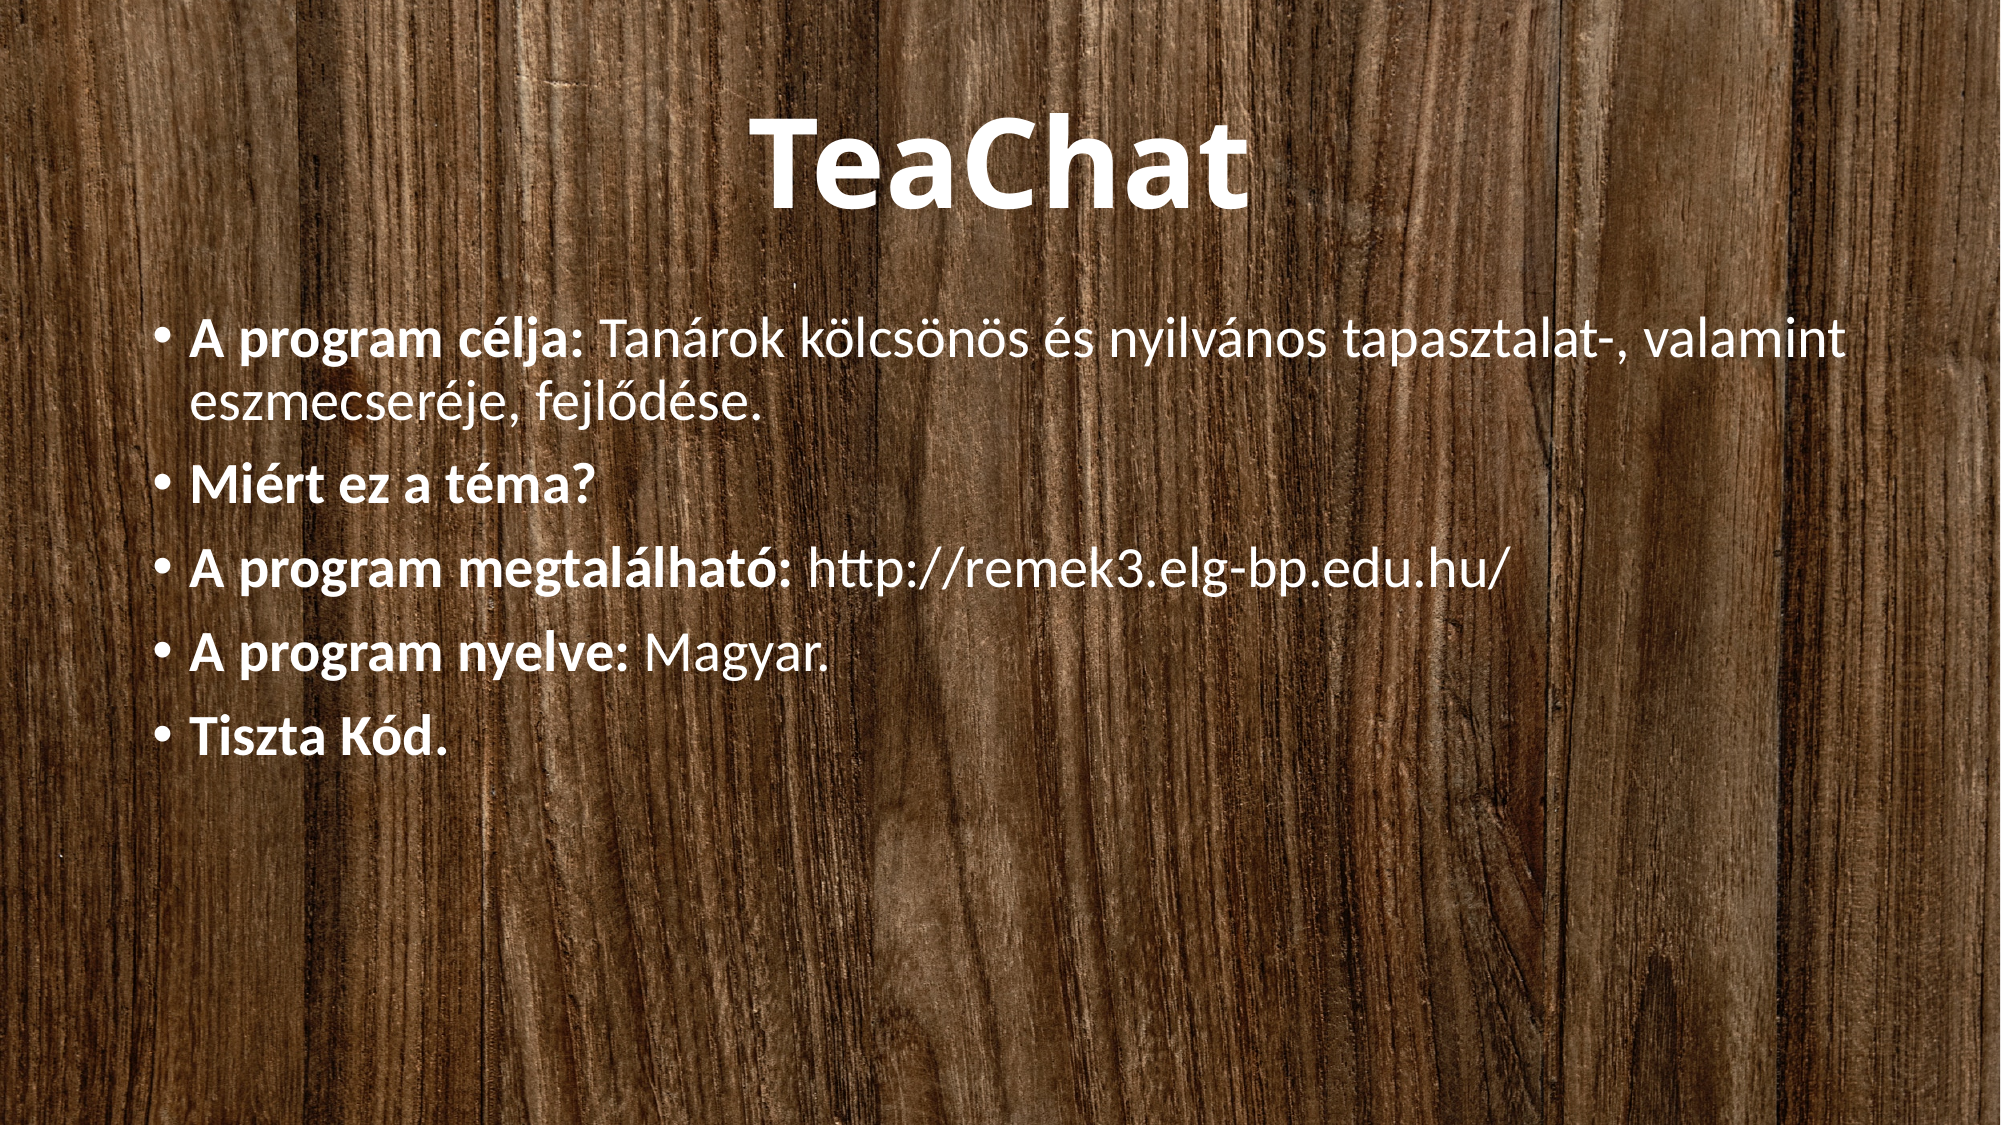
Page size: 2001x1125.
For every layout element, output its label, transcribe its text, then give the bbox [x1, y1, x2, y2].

list A program célja: Tanárok kölcsönös és nyilvános tapasztalat-, valamint eszmecseréje, fejlődése. Miért ez a téma? A program megtalálható: http://remek3.elg-bp.edu.hu/ A program nyelve: Magyar. Tiszta Kód. [137, 299, 1863, 1014]
picture [0, 0, 2001, 1125]
title TeaChat [137, 59, 1863, 278]
